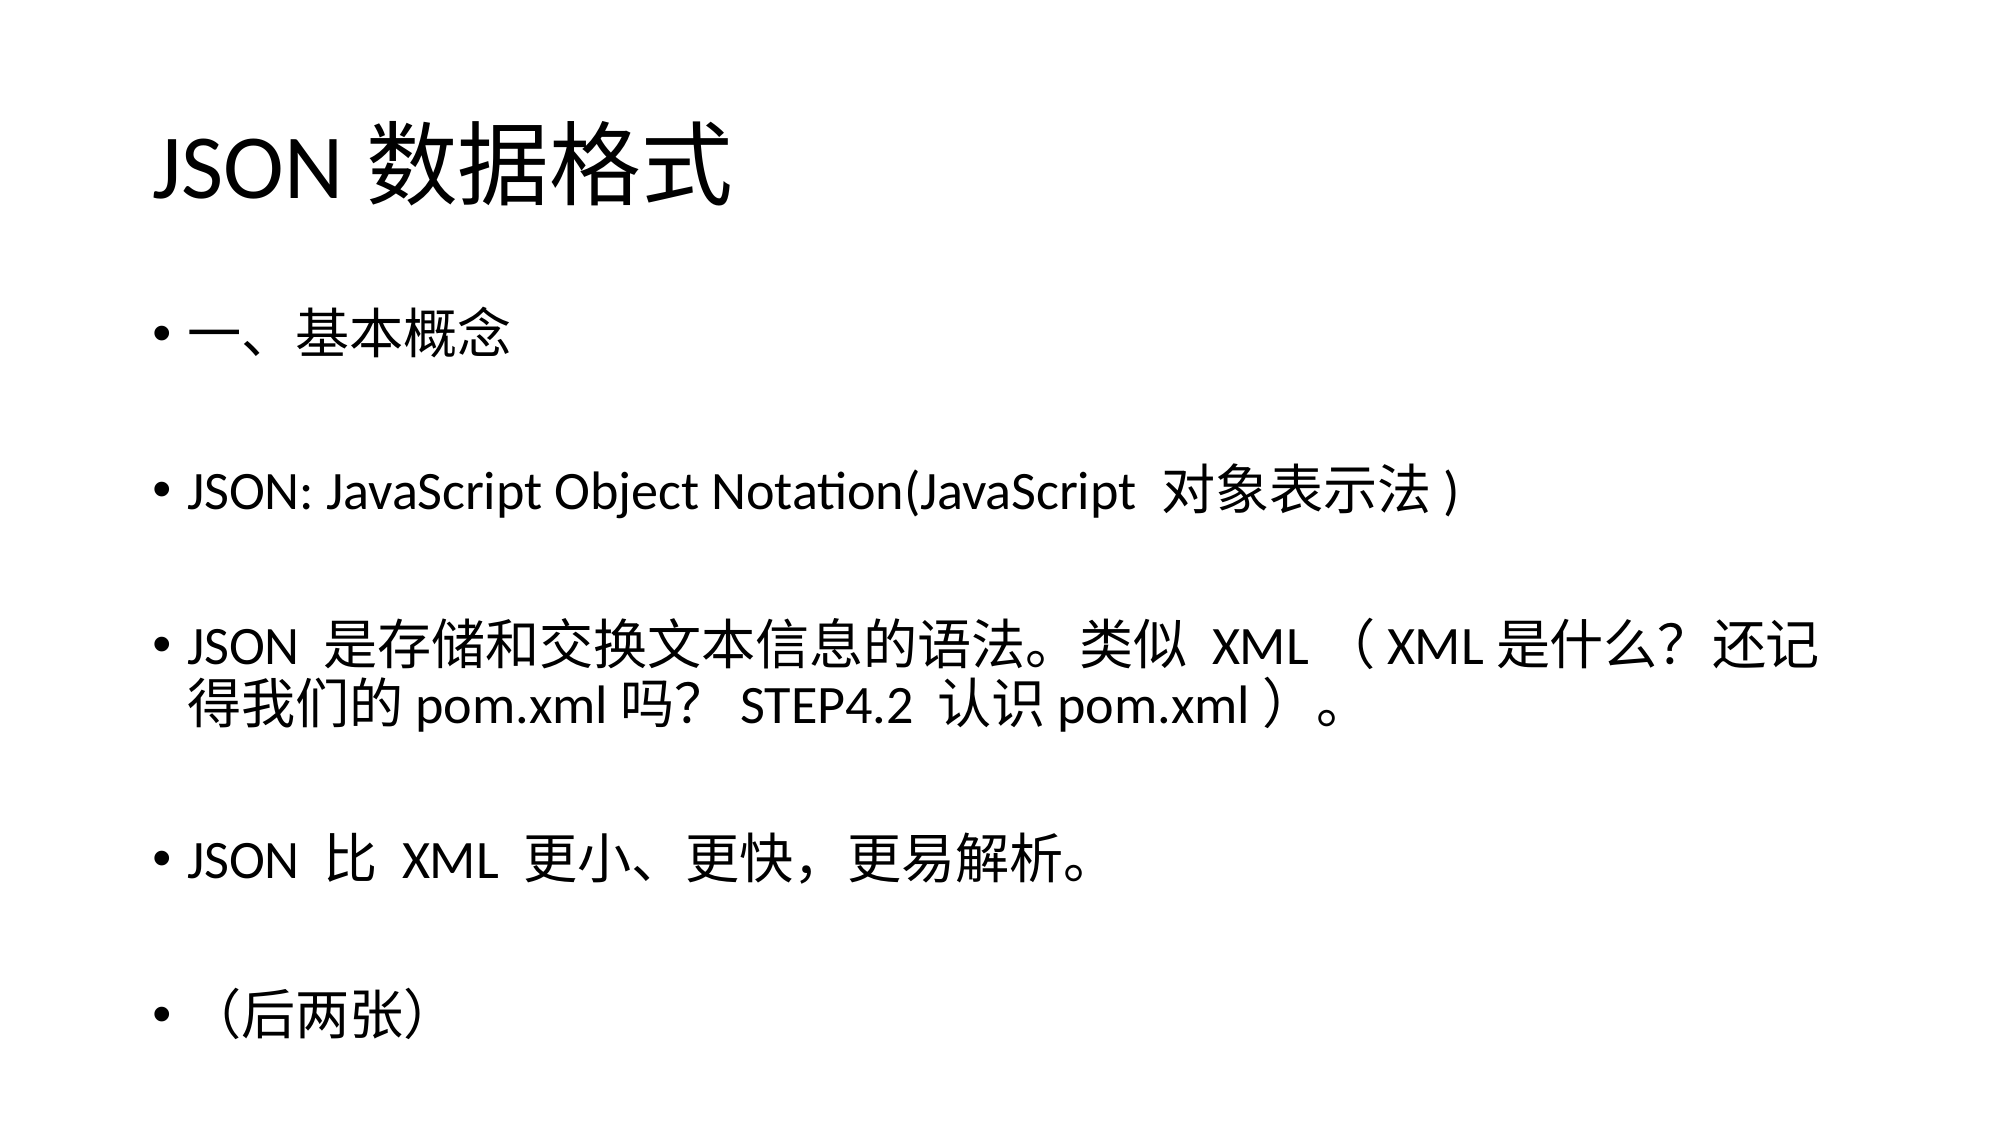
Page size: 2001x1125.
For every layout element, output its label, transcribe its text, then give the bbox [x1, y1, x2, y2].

title JSON数据格式 [137, 59, 1863, 278]
list 一、基本概念 JSON: JavaScript Object Notation(JavaScript 对象表示法) JSON 是存储和交换文本信息的语法。类似 XML（XML是什么？还记得我们的pom.xml吗？STEP4.2 认识pom.xml）。 JSON 比 XML 更小、更快，更易解析。 （后两张） [137, 299, 1863, 1059]
